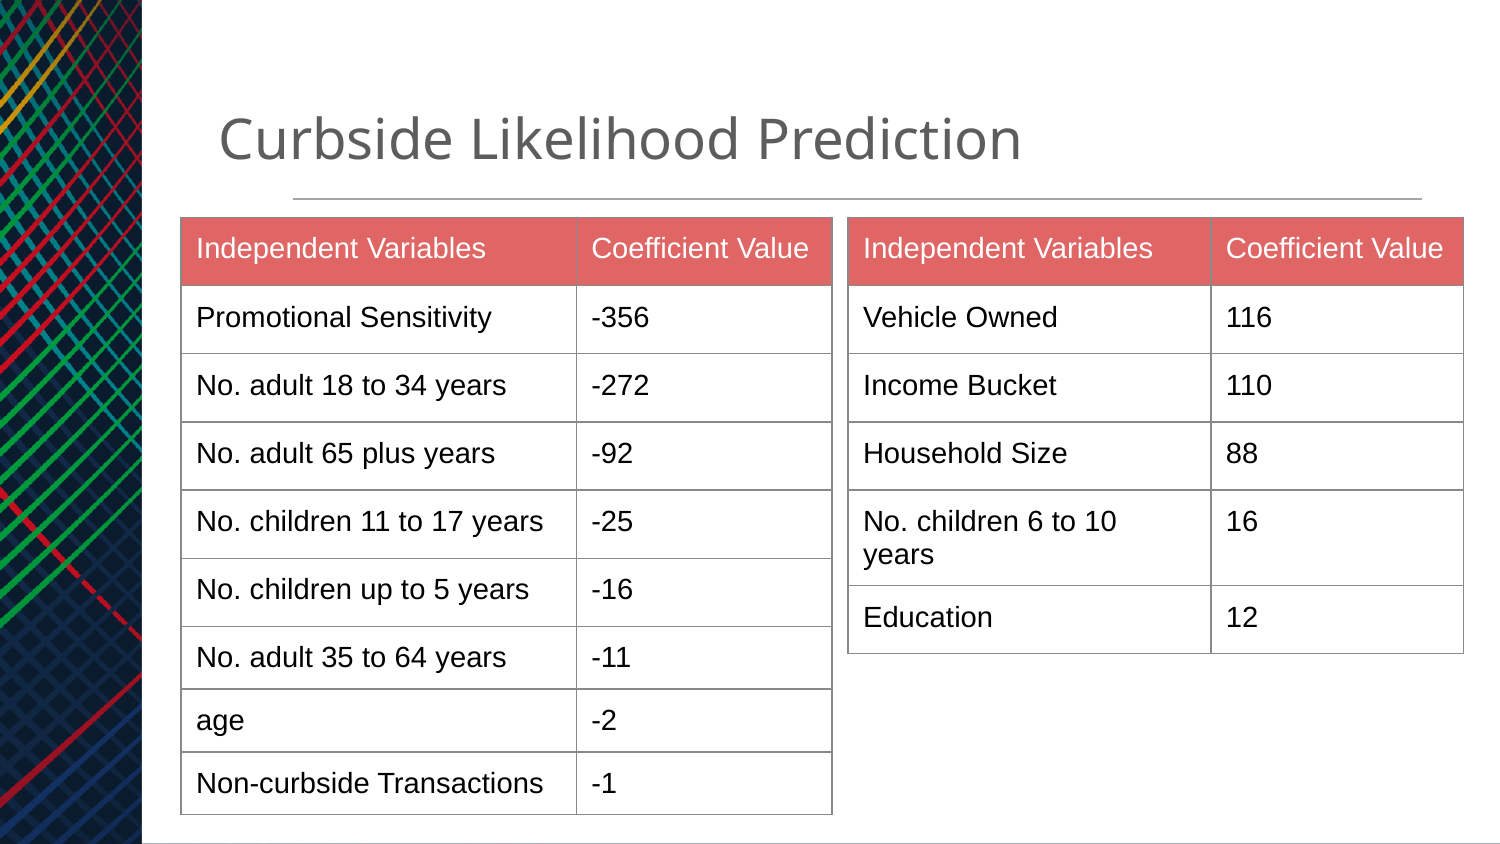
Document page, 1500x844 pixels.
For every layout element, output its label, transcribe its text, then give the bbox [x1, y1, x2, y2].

table_cell 88 [1212, 423, 1463, 489]
table_cell 116 [1212, 286, 1463, 353]
table_cell -16 [577, 559, 831, 626]
table_cell -356 [577, 286, 831, 353]
table_cell -11 [577, 627, 831, 688]
picture [0, 0, 141, 844]
table_header Independent Variables [849, 218, 1210, 285]
table_cell No. adult 18 to 34 years [182, 354, 576, 421]
table_cell 12 [1212, 586, 1463, 653]
table_cell Non-curbside Transactions [182, 753, 576, 814]
table_cell No. children up to 5 years [182, 559, 576, 626]
table_cell Household Size [849, 423, 1210, 489]
table_header Coefficient Value [577, 218, 831, 285]
table_cell Vehicle Owned [849, 286, 1210, 353]
table_cell -92 [577, 423, 831, 489]
table_cell -1 [577, 753, 831, 814]
table_cell Education [849, 586, 1210, 653]
table_cell Promotional Sensitivity [182, 286, 576, 353]
table_cell No. adult 35 to 64 years [182, 627, 576, 688]
list Curbside Likelihood Prediction [213, 101, 1422, 181]
table_header Coefficient Value [1212, 218, 1463, 285]
table_cell -2 [577, 690, 831, 751]
picture [833, 330, 1045, 723]
table_cell No. children 6 to 10 years [849, 491, 1210, 585]
table_cell 16 [1212, 491, 1463, 585]
table_cell Income Bucket [849, 354, 1210, 421]
table_cell No. children 11 to 17 years [182, 491, 576, 558]
table_cell No. adult 65 plus years [182, 423, 576, 489]
table_cell -25 [577, 491, 831, 558]
table_cell -272 [577, 354, 831, 421]
table_header Independent Variables [182, 218, 576, 285]
table_cell age [182, 690, 576, 751]
table_cell 110 [1212, 354, 1463, 421]
